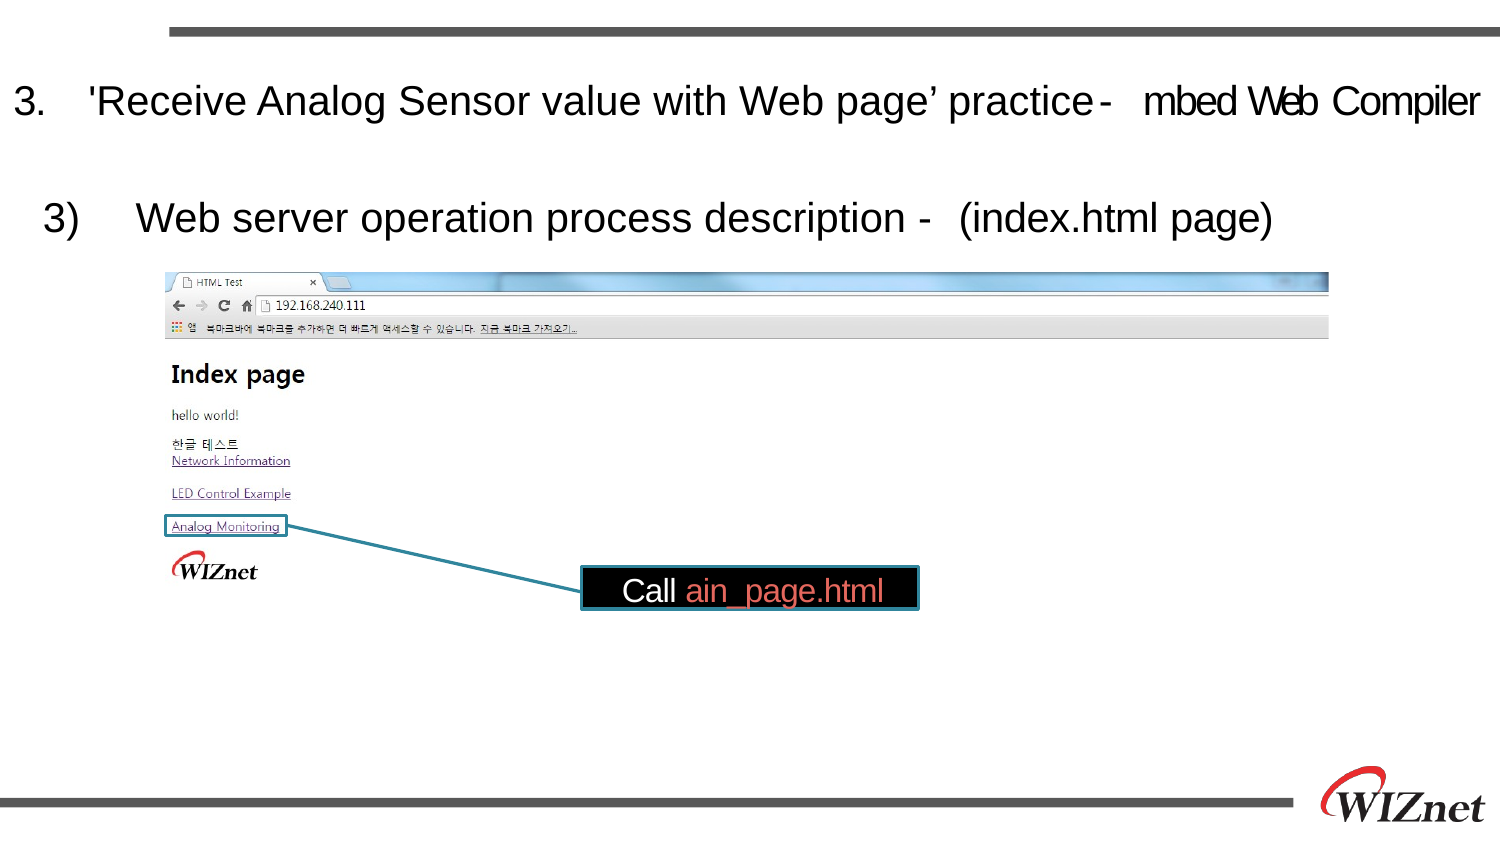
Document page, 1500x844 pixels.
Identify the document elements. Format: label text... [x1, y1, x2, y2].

text_box [165, 515, 287, 536]
title 3. 'Receive Analog Sensor value with Web page’ practice - mbed Web Compiler [11, 73, 1500, 215]
text_box [165, 272, 1329, 706]
picture [1316, 762, 1486, 822]
text_box 3) Web server operation process description - (index.html page) [40, 215, 1375, 241]
text_box Call ain_page.html [581, 566, 919, 610]
